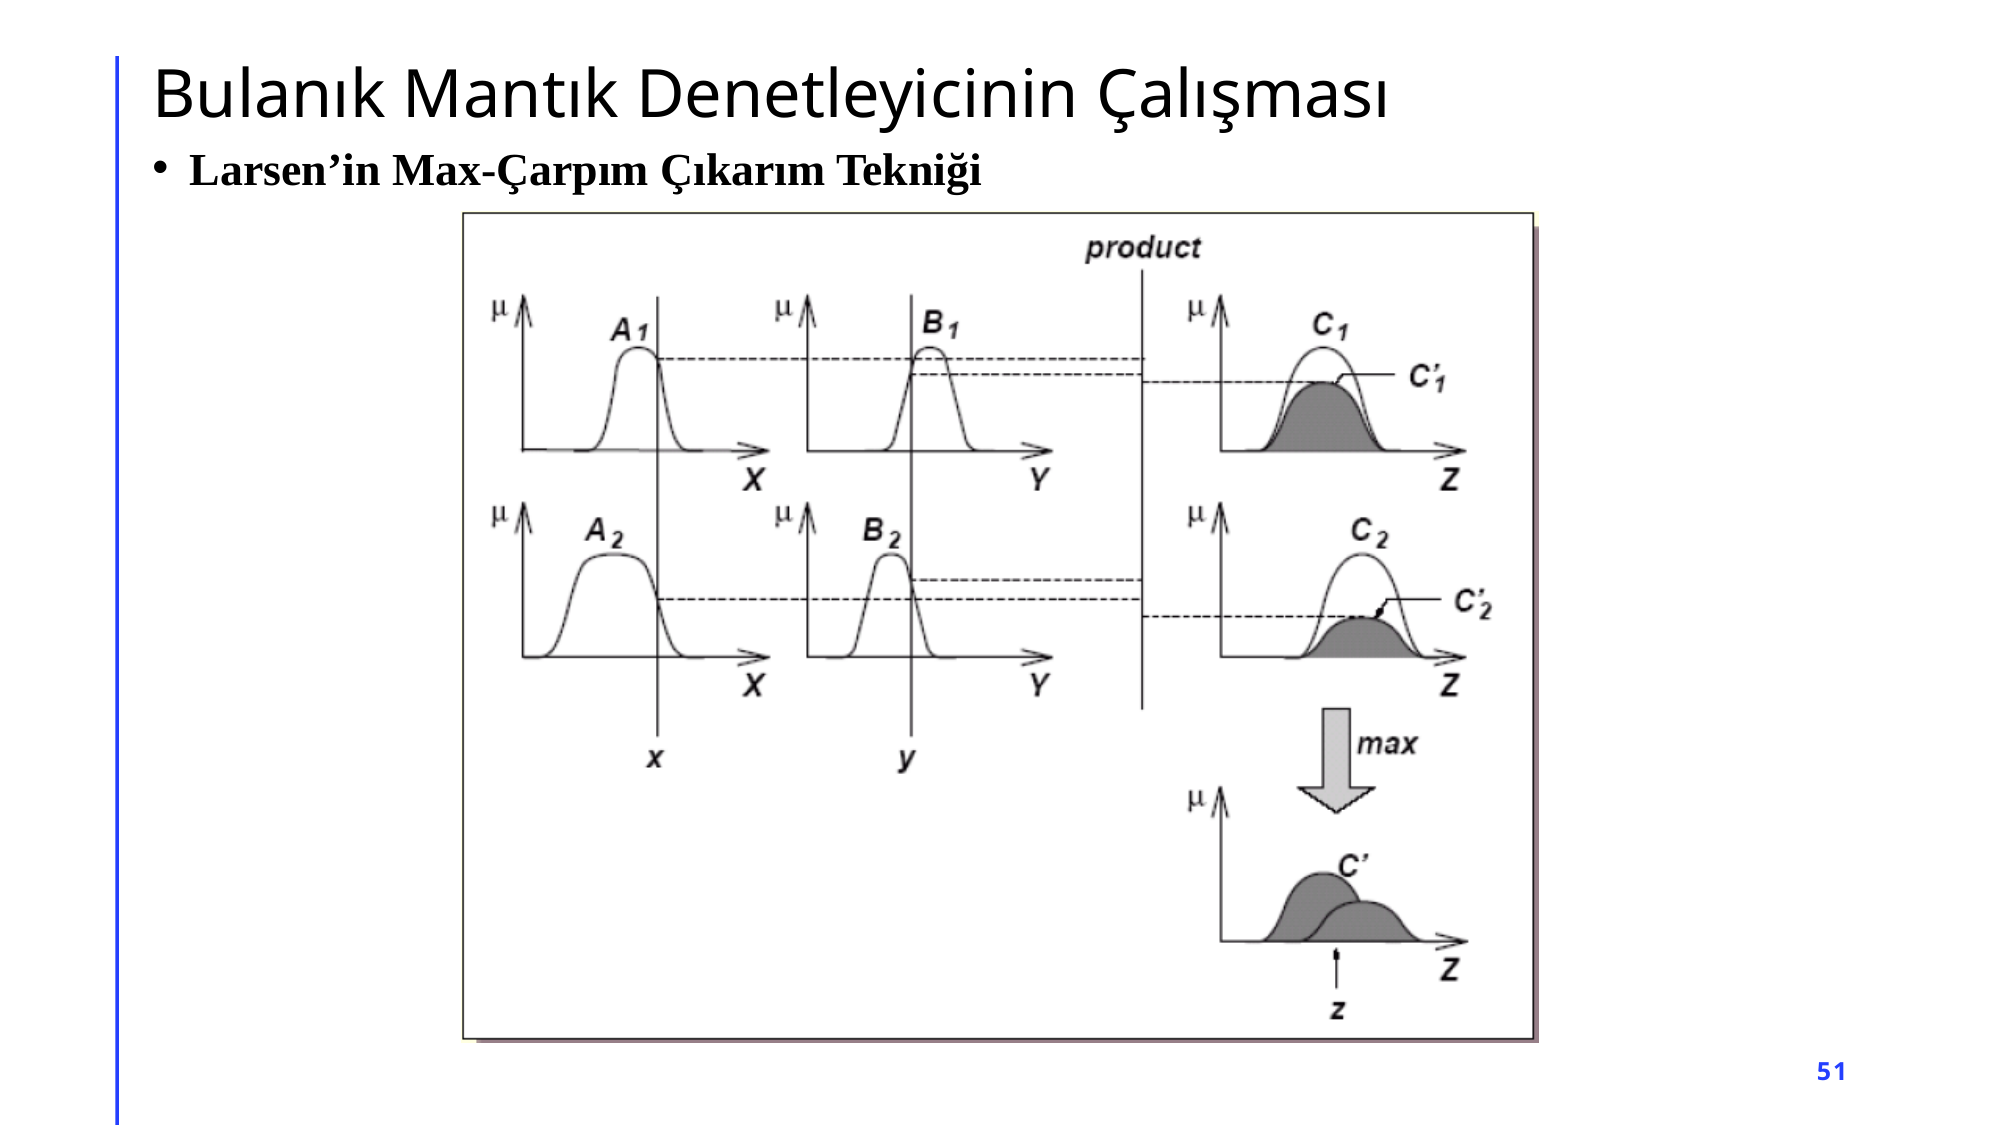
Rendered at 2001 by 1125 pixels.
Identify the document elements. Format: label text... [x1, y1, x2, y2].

picture [461, 211, 1539, 1043]
list Larsen’in Max-Çarpım Çıkarım Tekniği [137, 128, 1935, 1066]
slide_number 51 [1412, 1066, 1863, 1103]
title Bulanık Mantık Denetleyicinin Çalışması [137, 46, 1863, 128]
